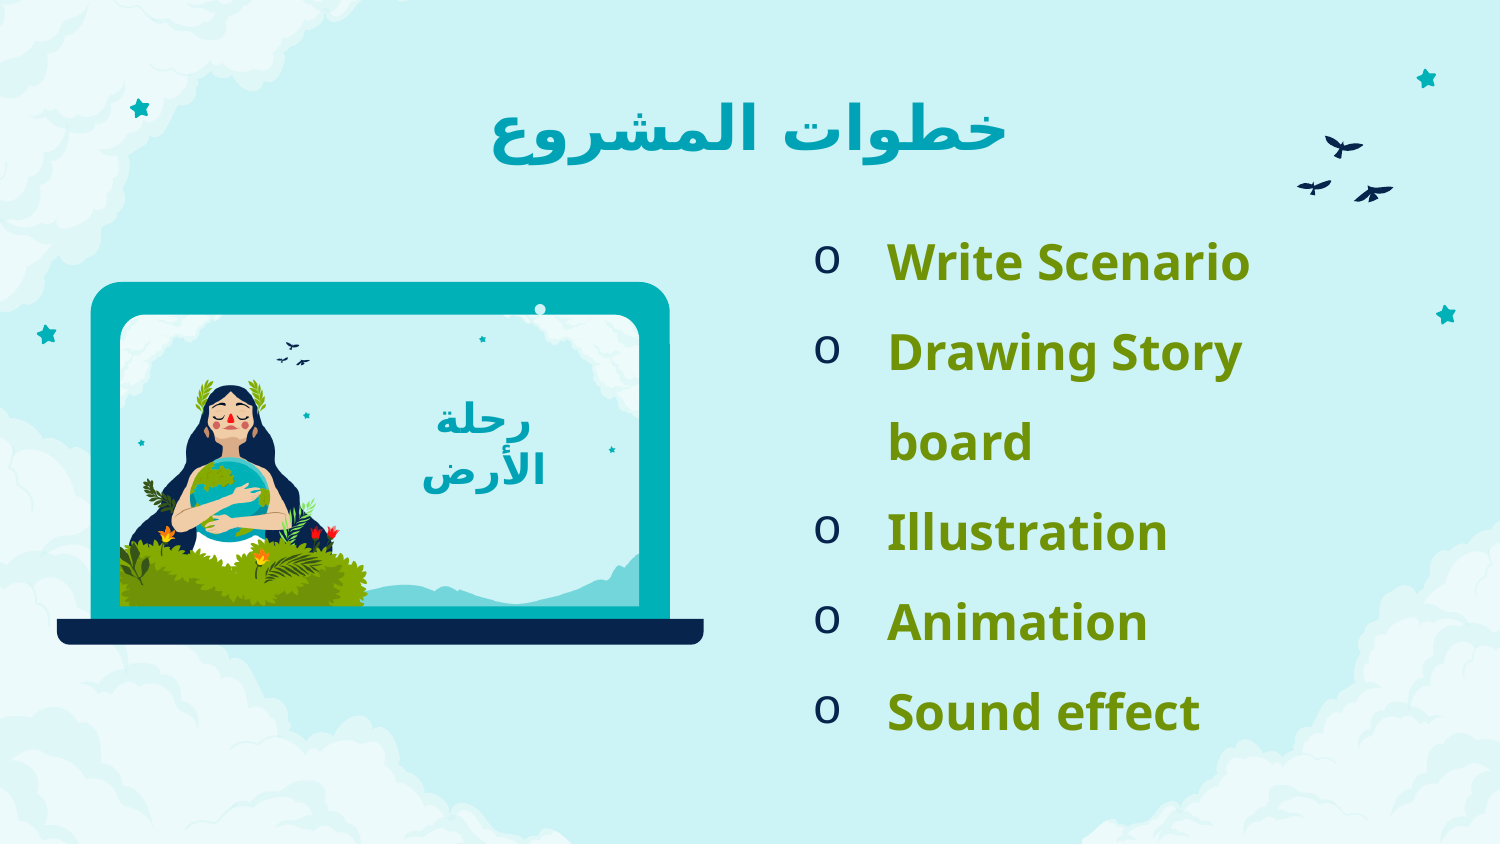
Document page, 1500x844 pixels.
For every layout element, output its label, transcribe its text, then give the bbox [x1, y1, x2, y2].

text_box [534, 303, 546, 313]
subtitle Write Scenario Drawing Story board Illustration Animation Sound effect [797, 185, 1410, 691]
text_box [56, 618, 704, 645]
picture [119, 314, 640, 607]
text_box [90, 281, 670, 618]
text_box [1296, 135, 1394, 203]
title خطوات المشروع [118, 72, 1382, 167]
